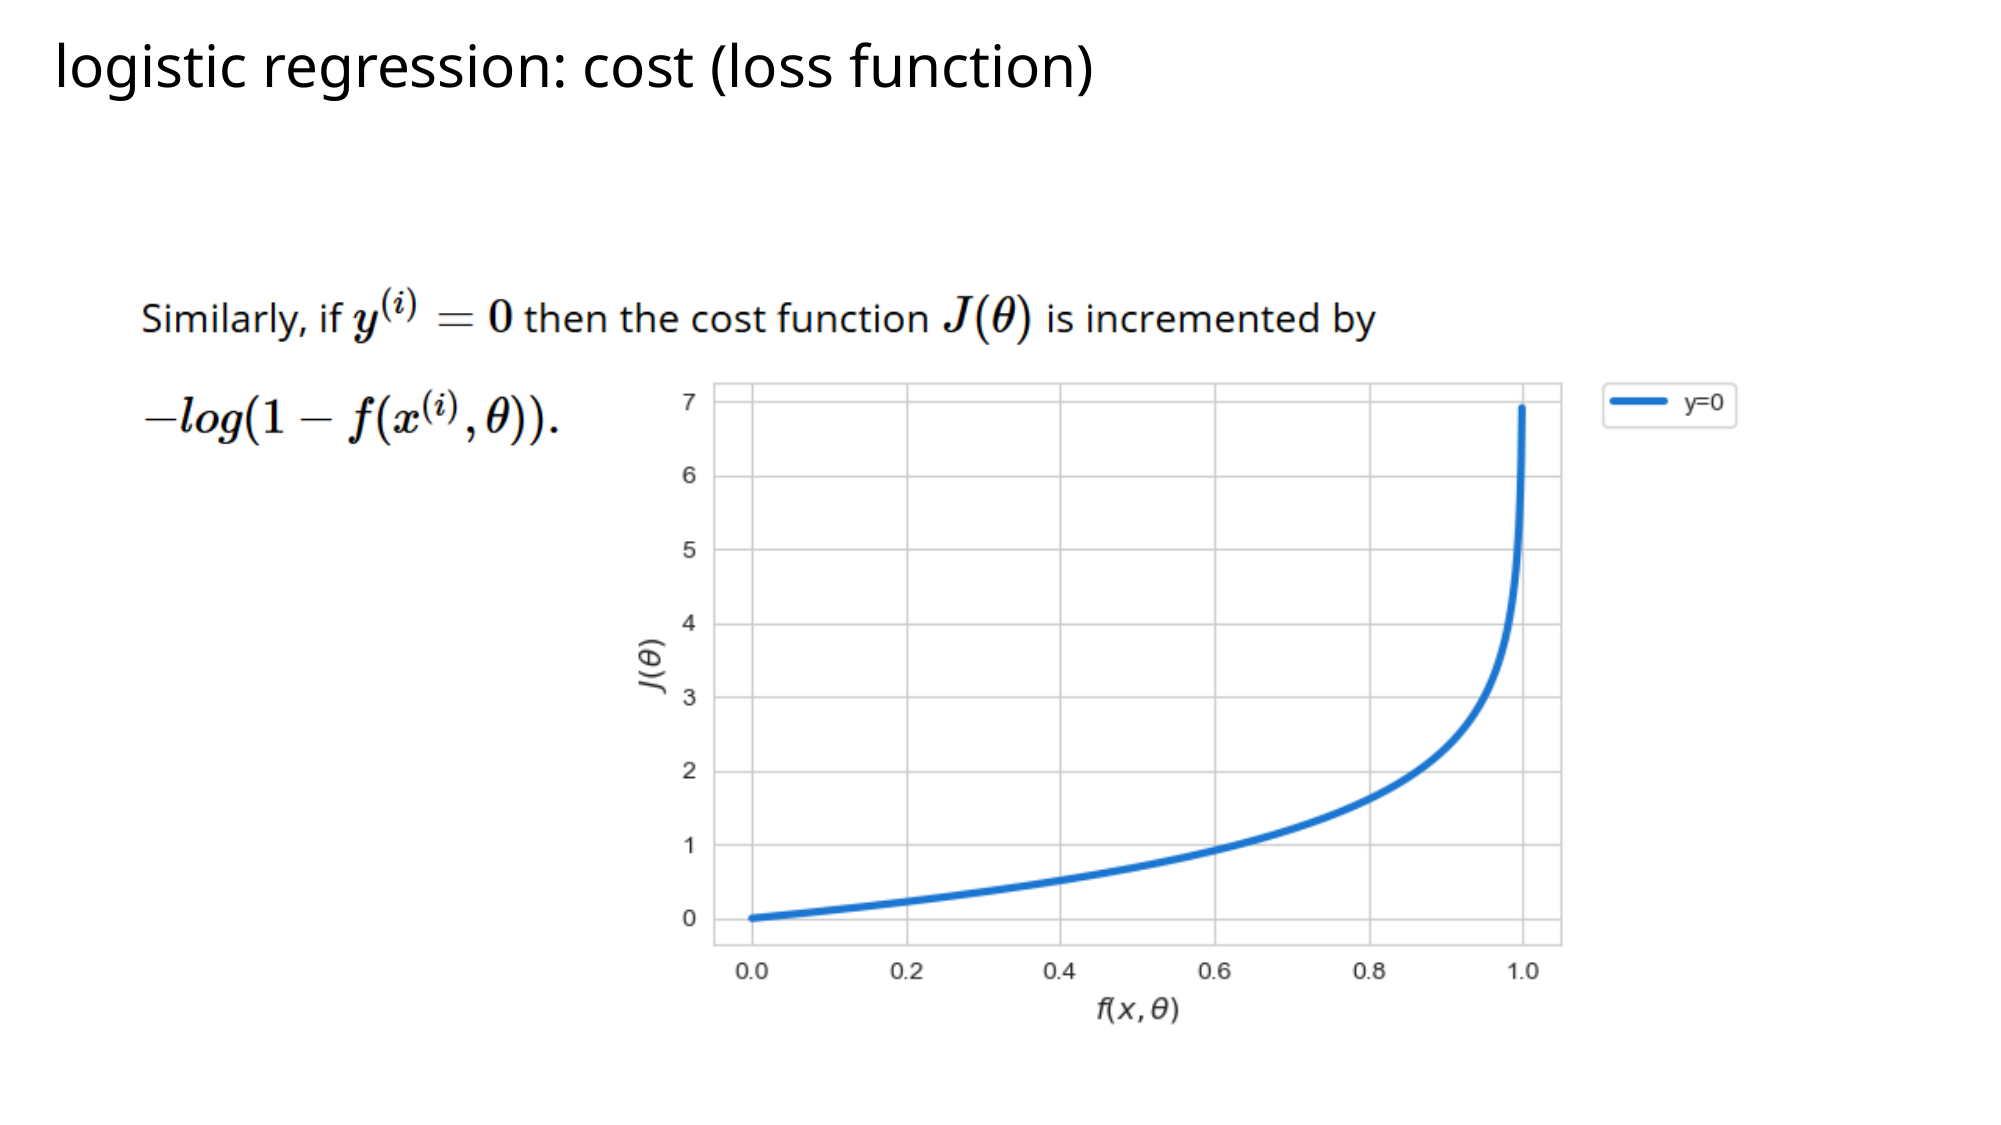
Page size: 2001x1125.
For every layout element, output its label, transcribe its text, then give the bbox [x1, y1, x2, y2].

text_box logistic regression: cost (loss function) [39, 21, 1967, 107]
picture [114, 268, 1754, 1045]
